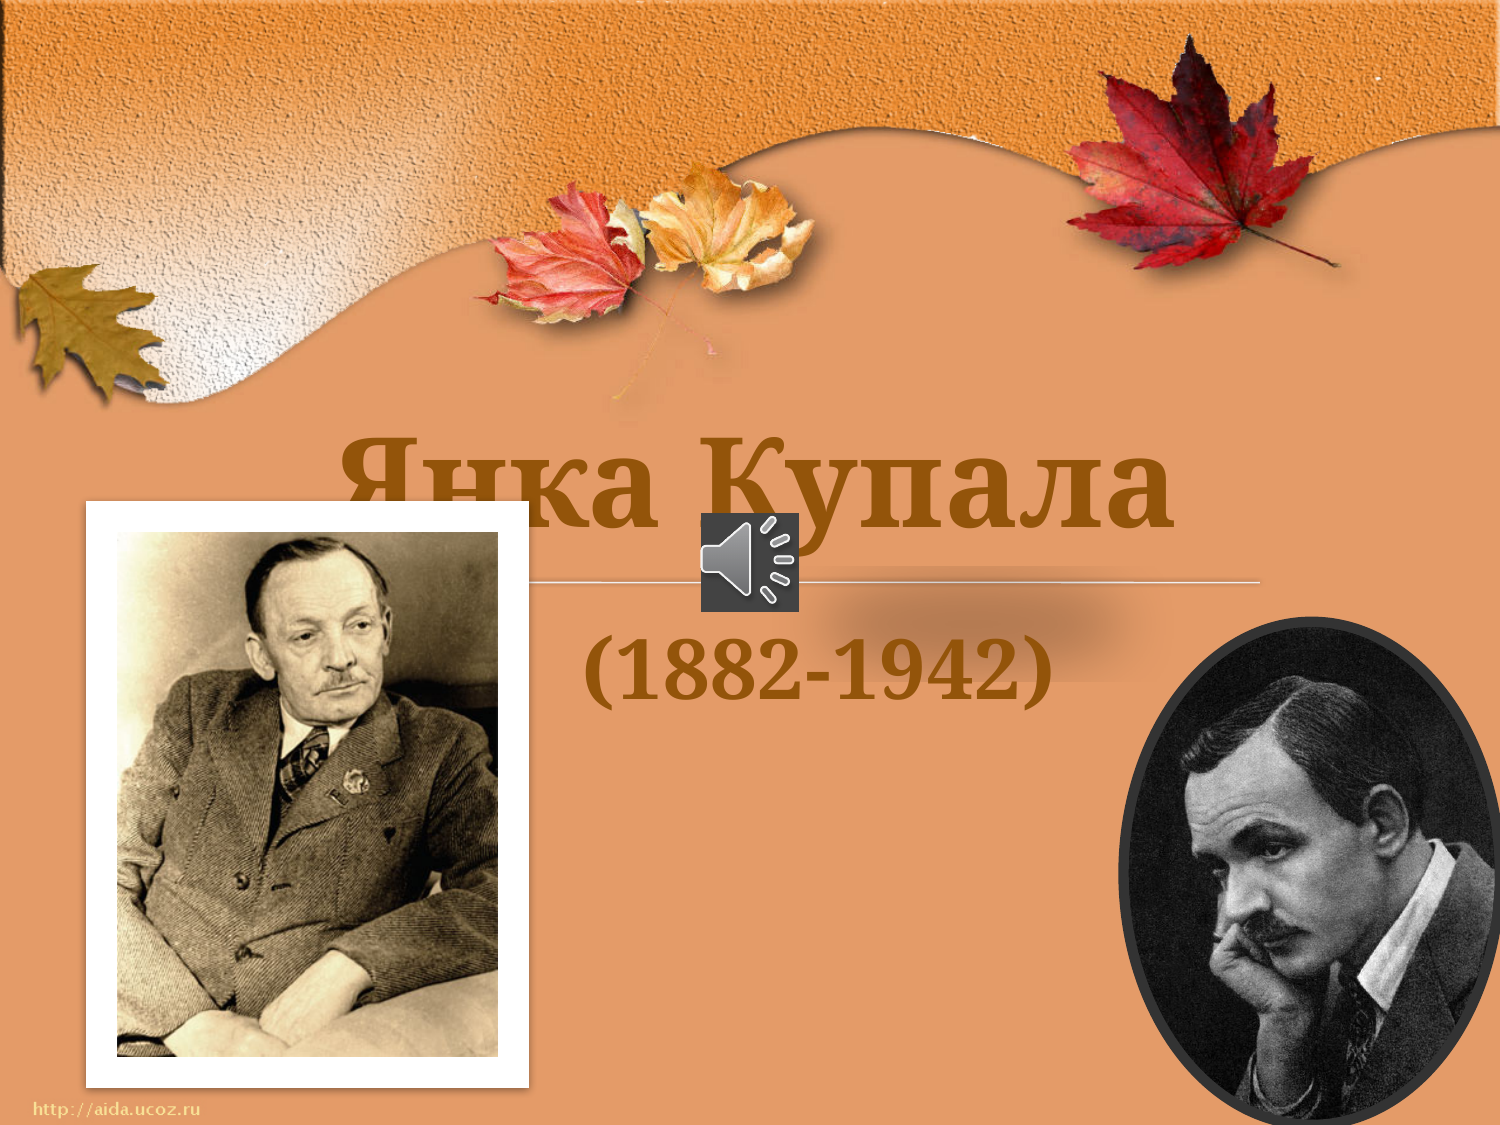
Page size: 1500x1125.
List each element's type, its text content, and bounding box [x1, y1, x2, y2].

title Янка Купала [74, 235, 1438, 561]
picture [0, 0, 1500, 1125]
subtitle (1882-1942) [508, 609, 1500, 797]
picture [117, 532, 498, 1057]
